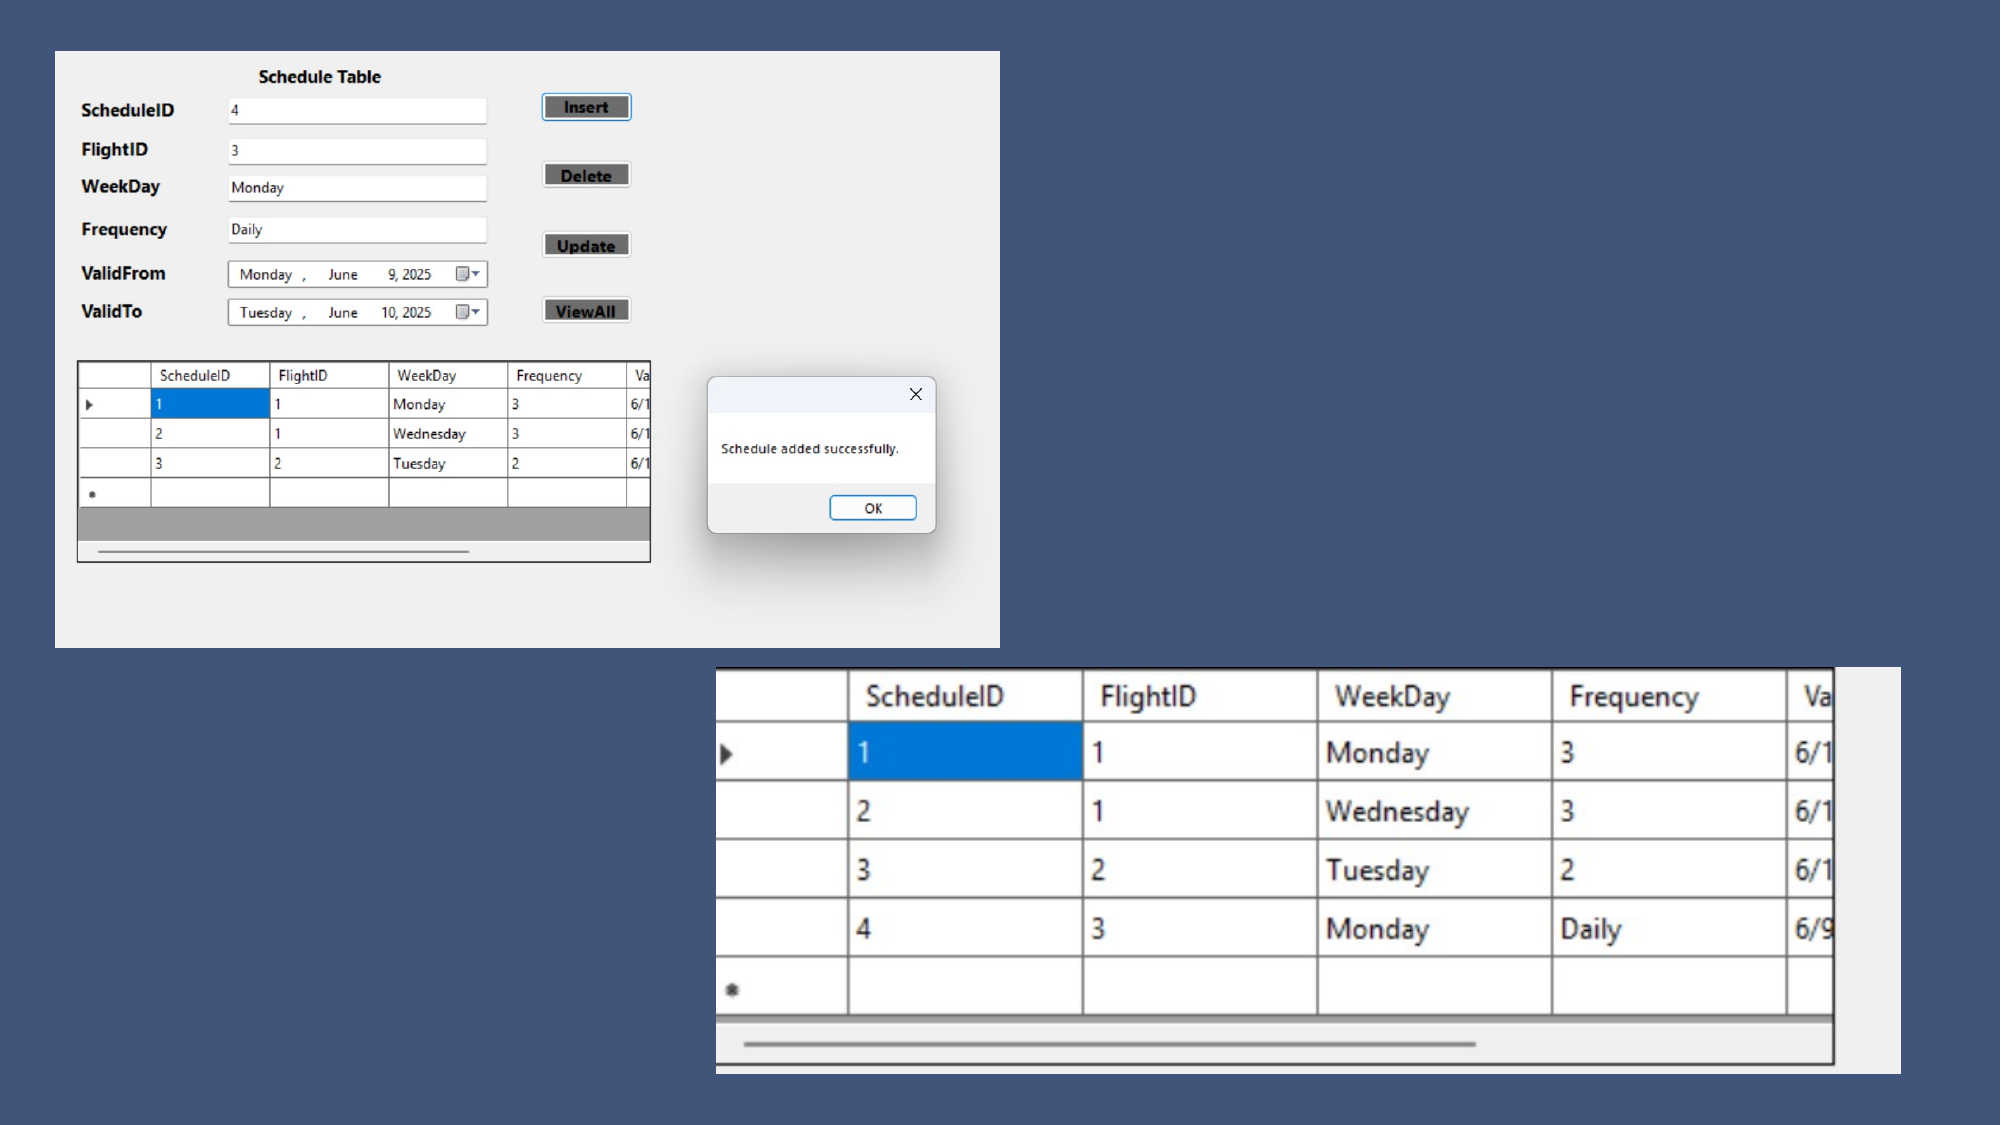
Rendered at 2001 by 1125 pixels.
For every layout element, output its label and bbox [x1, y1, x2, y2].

picture [55, 51, 1000, 648]
picture [716, 667, 1901, 1074]
